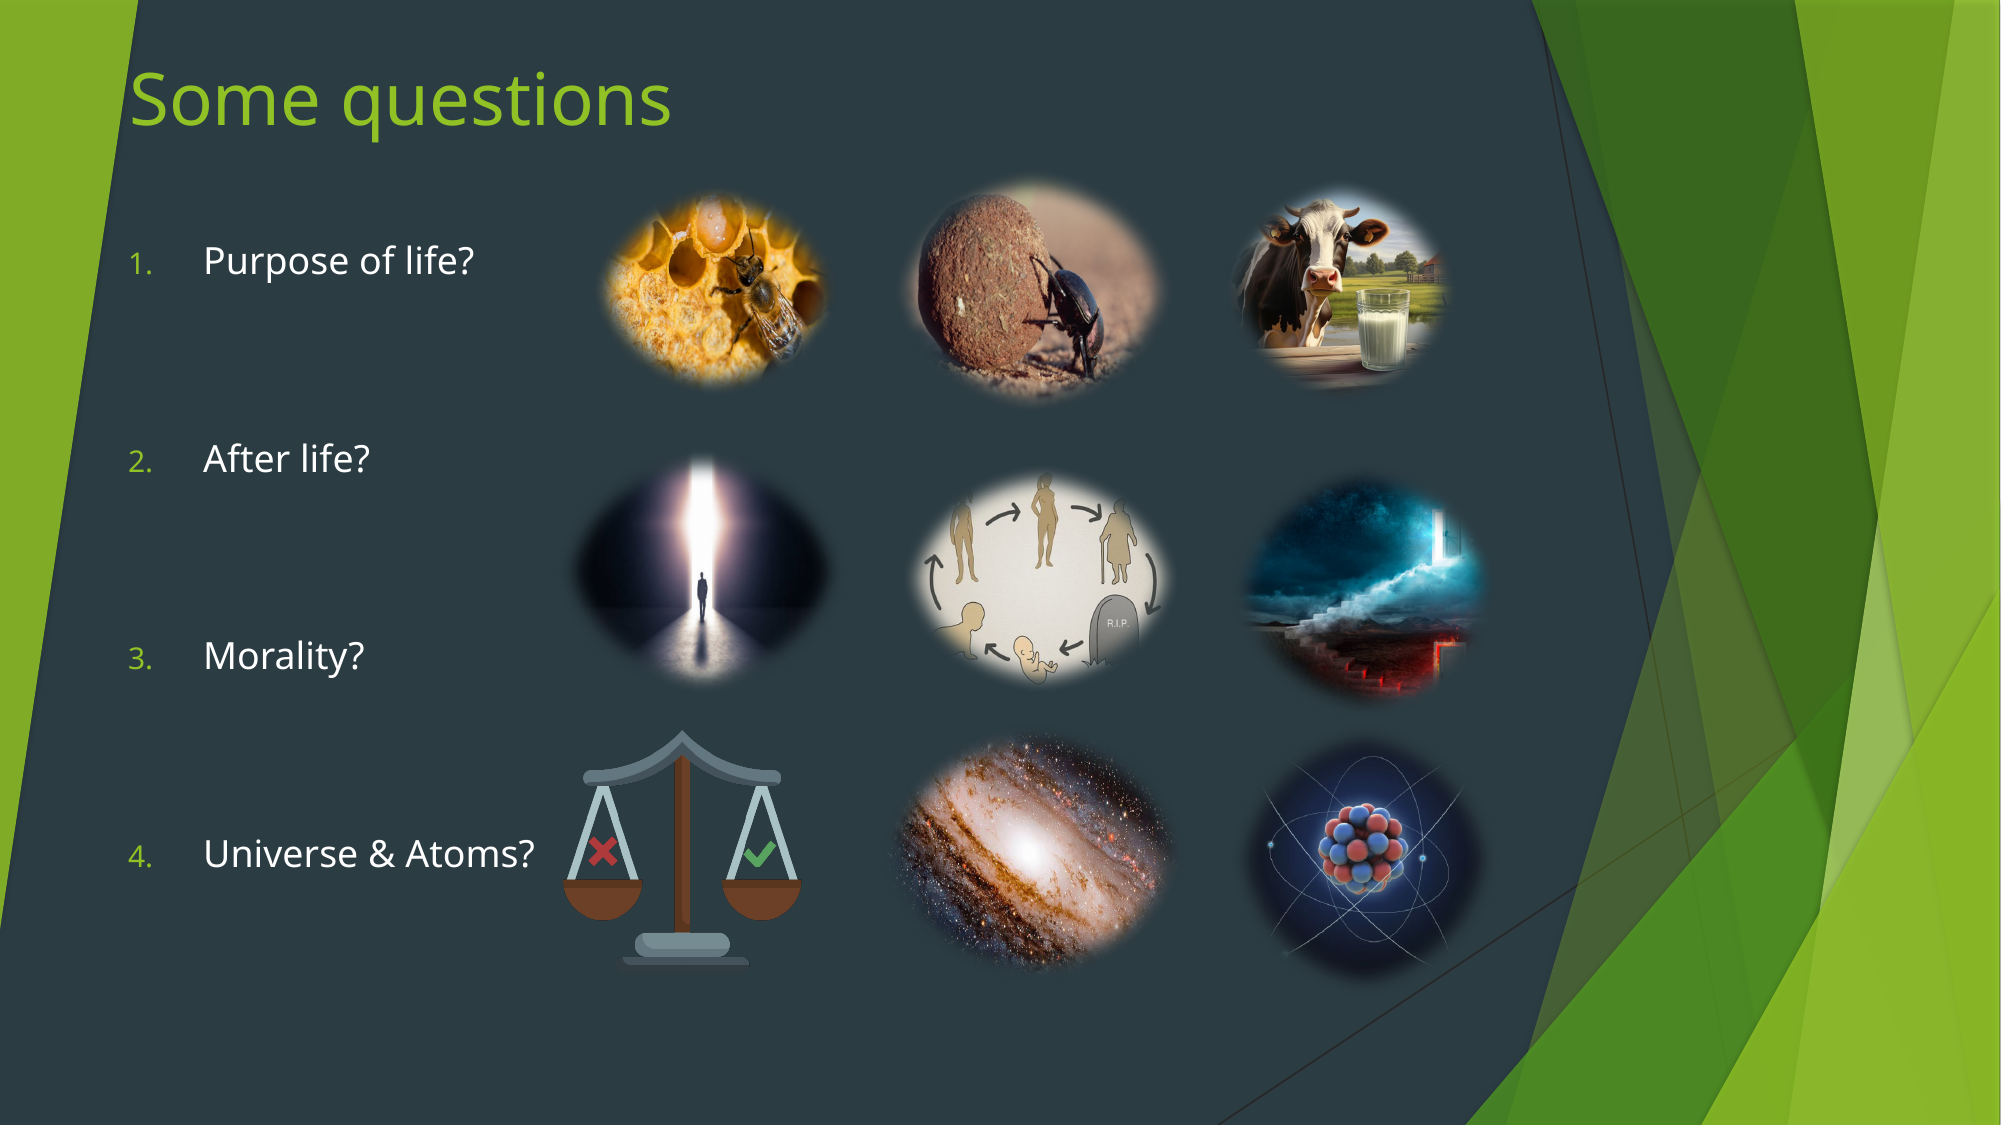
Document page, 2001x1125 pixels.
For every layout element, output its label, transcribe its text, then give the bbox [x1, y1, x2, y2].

picture [554, 720, 809, 981]
title Some questions [114, 43, 753, 148]
picture [878, 721, 1188, 985]
picture [588, 181, 843, 400]
picture [897, 461, 1184, 696]
subtitle Purpose of life? After life? Morality? Universe & Atoms? [113, 229, 633, 1061]
picture [1228, 460, 1502, 720]
picture [1228, 721, 1502, 1000]
picture [554, 446, 849, 696]
picture [891, 165, 1178, 416]
picture [1221, 173, 1462, 407]
